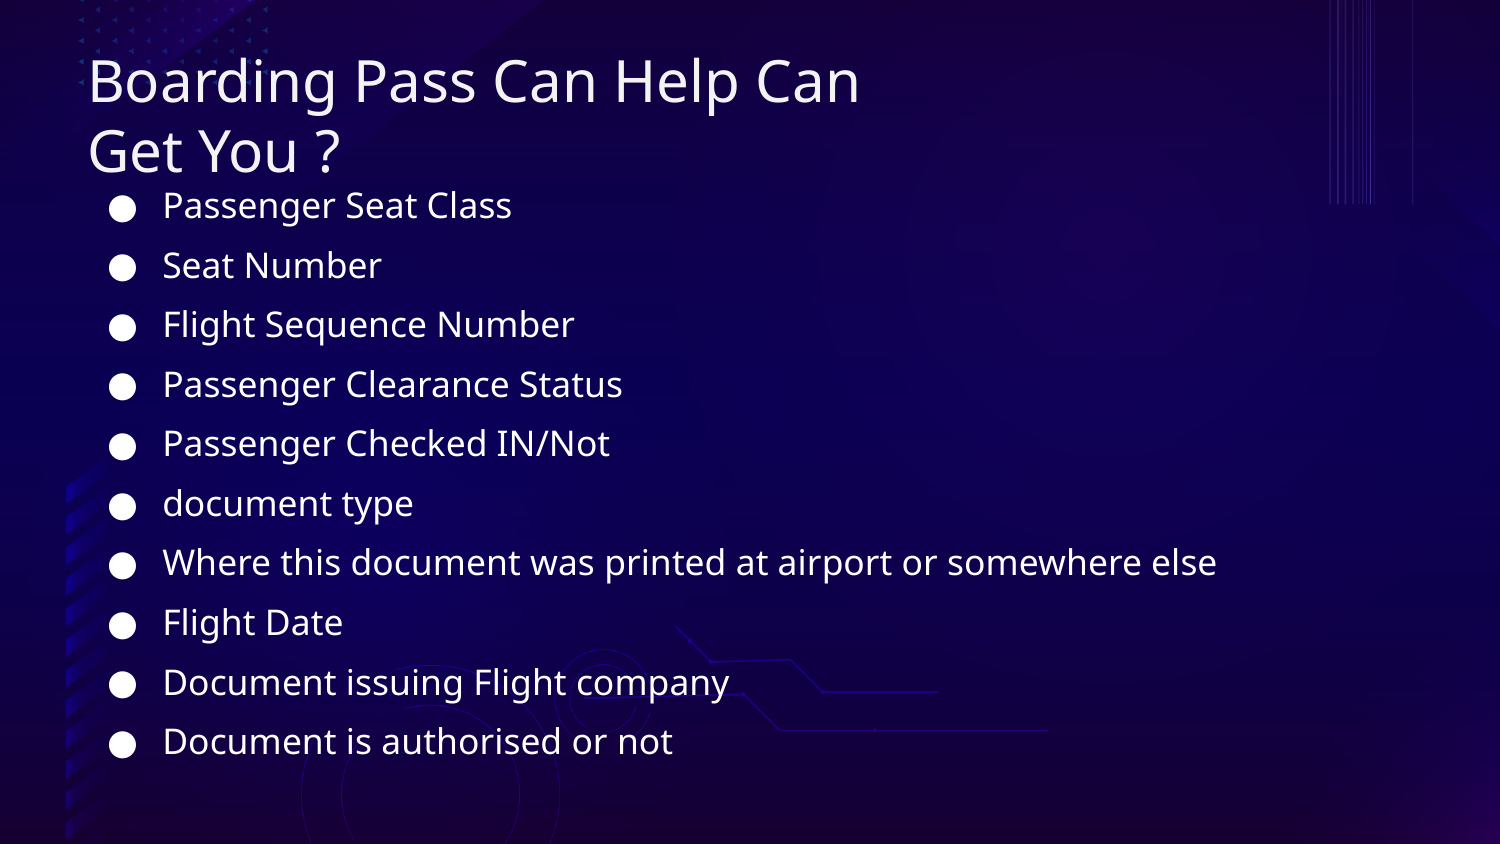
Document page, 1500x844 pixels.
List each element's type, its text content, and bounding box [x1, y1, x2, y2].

picture [0, 0, 1500, 844]
title Boarding Pass Can Help Can Get You ? [72, 28, 889, 123]
text_box Passenger Seat Class Seat Number Flight Sequence Number Passenger Clearance Status Passenger Checked IN/Not document type Where this document was printed at airport or somewhere else Flight Date Document issuing Flight company Document is authorised or not [72, 151, 1500, 807]
